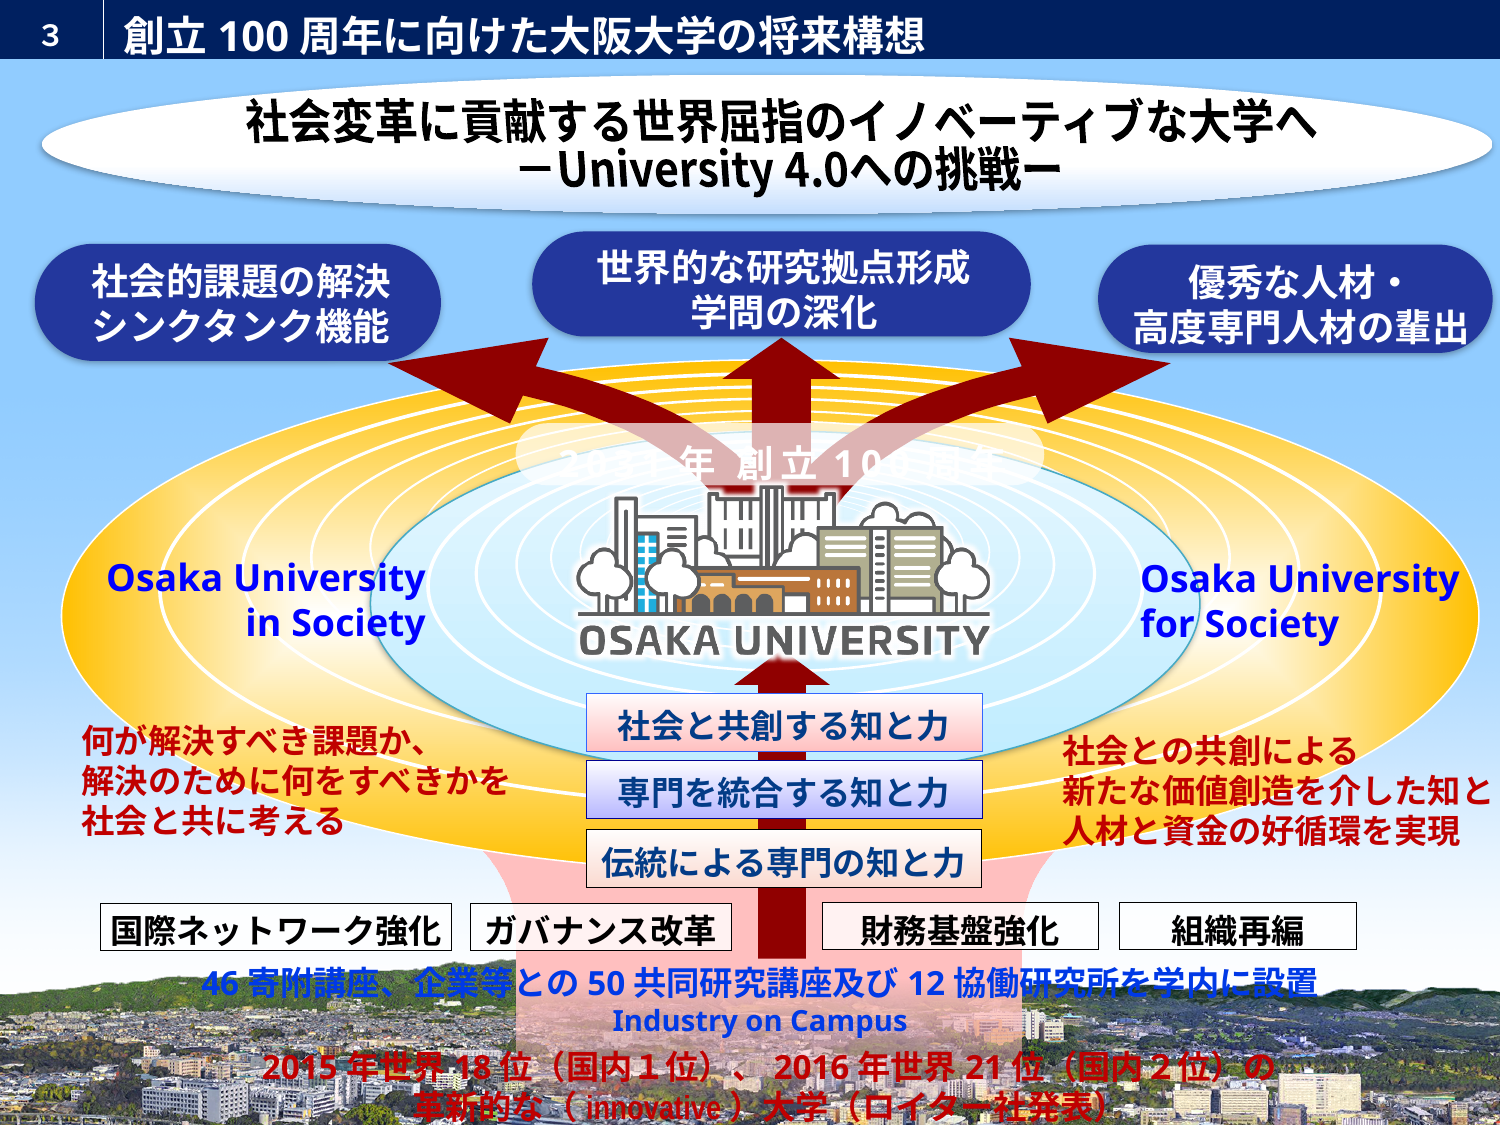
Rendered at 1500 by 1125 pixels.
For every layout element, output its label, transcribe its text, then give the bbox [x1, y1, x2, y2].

picture [0, 58, 1500, 1125]
slide_number ３ [0, 0, 104, 58]
title 創立100周年に向けた大阪大学の将来構想 [123, 1, 1459, 58]
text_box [370, 431, 1200, 777]
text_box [1098, 244, 1493, 353]
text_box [34, 243, 441, 361]
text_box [61, 359, 1479, 873]
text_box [532, 231, 1031, 337]
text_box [387, 337, 1171, 603]
